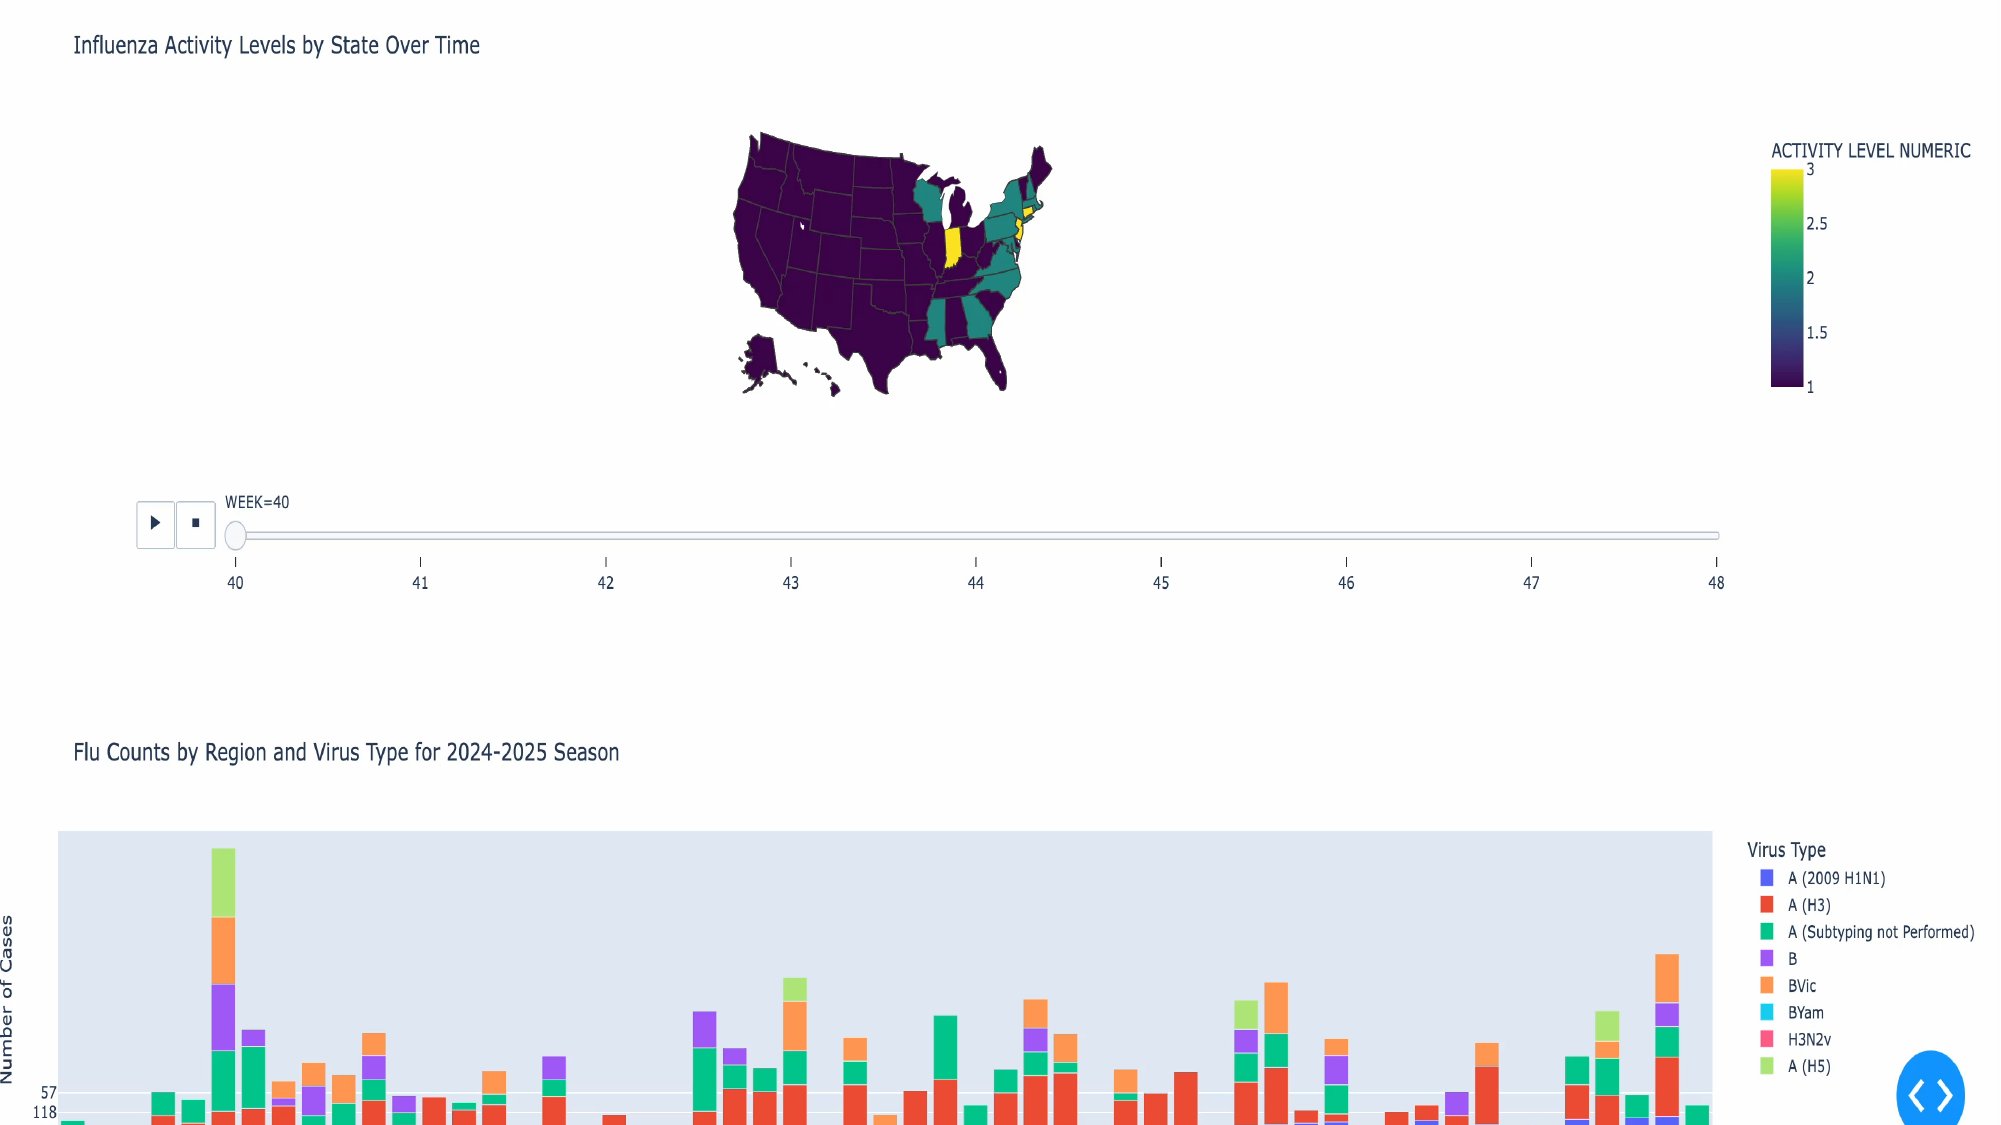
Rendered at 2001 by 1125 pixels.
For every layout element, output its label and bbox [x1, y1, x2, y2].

list [0, 0, 2000, 1125]
